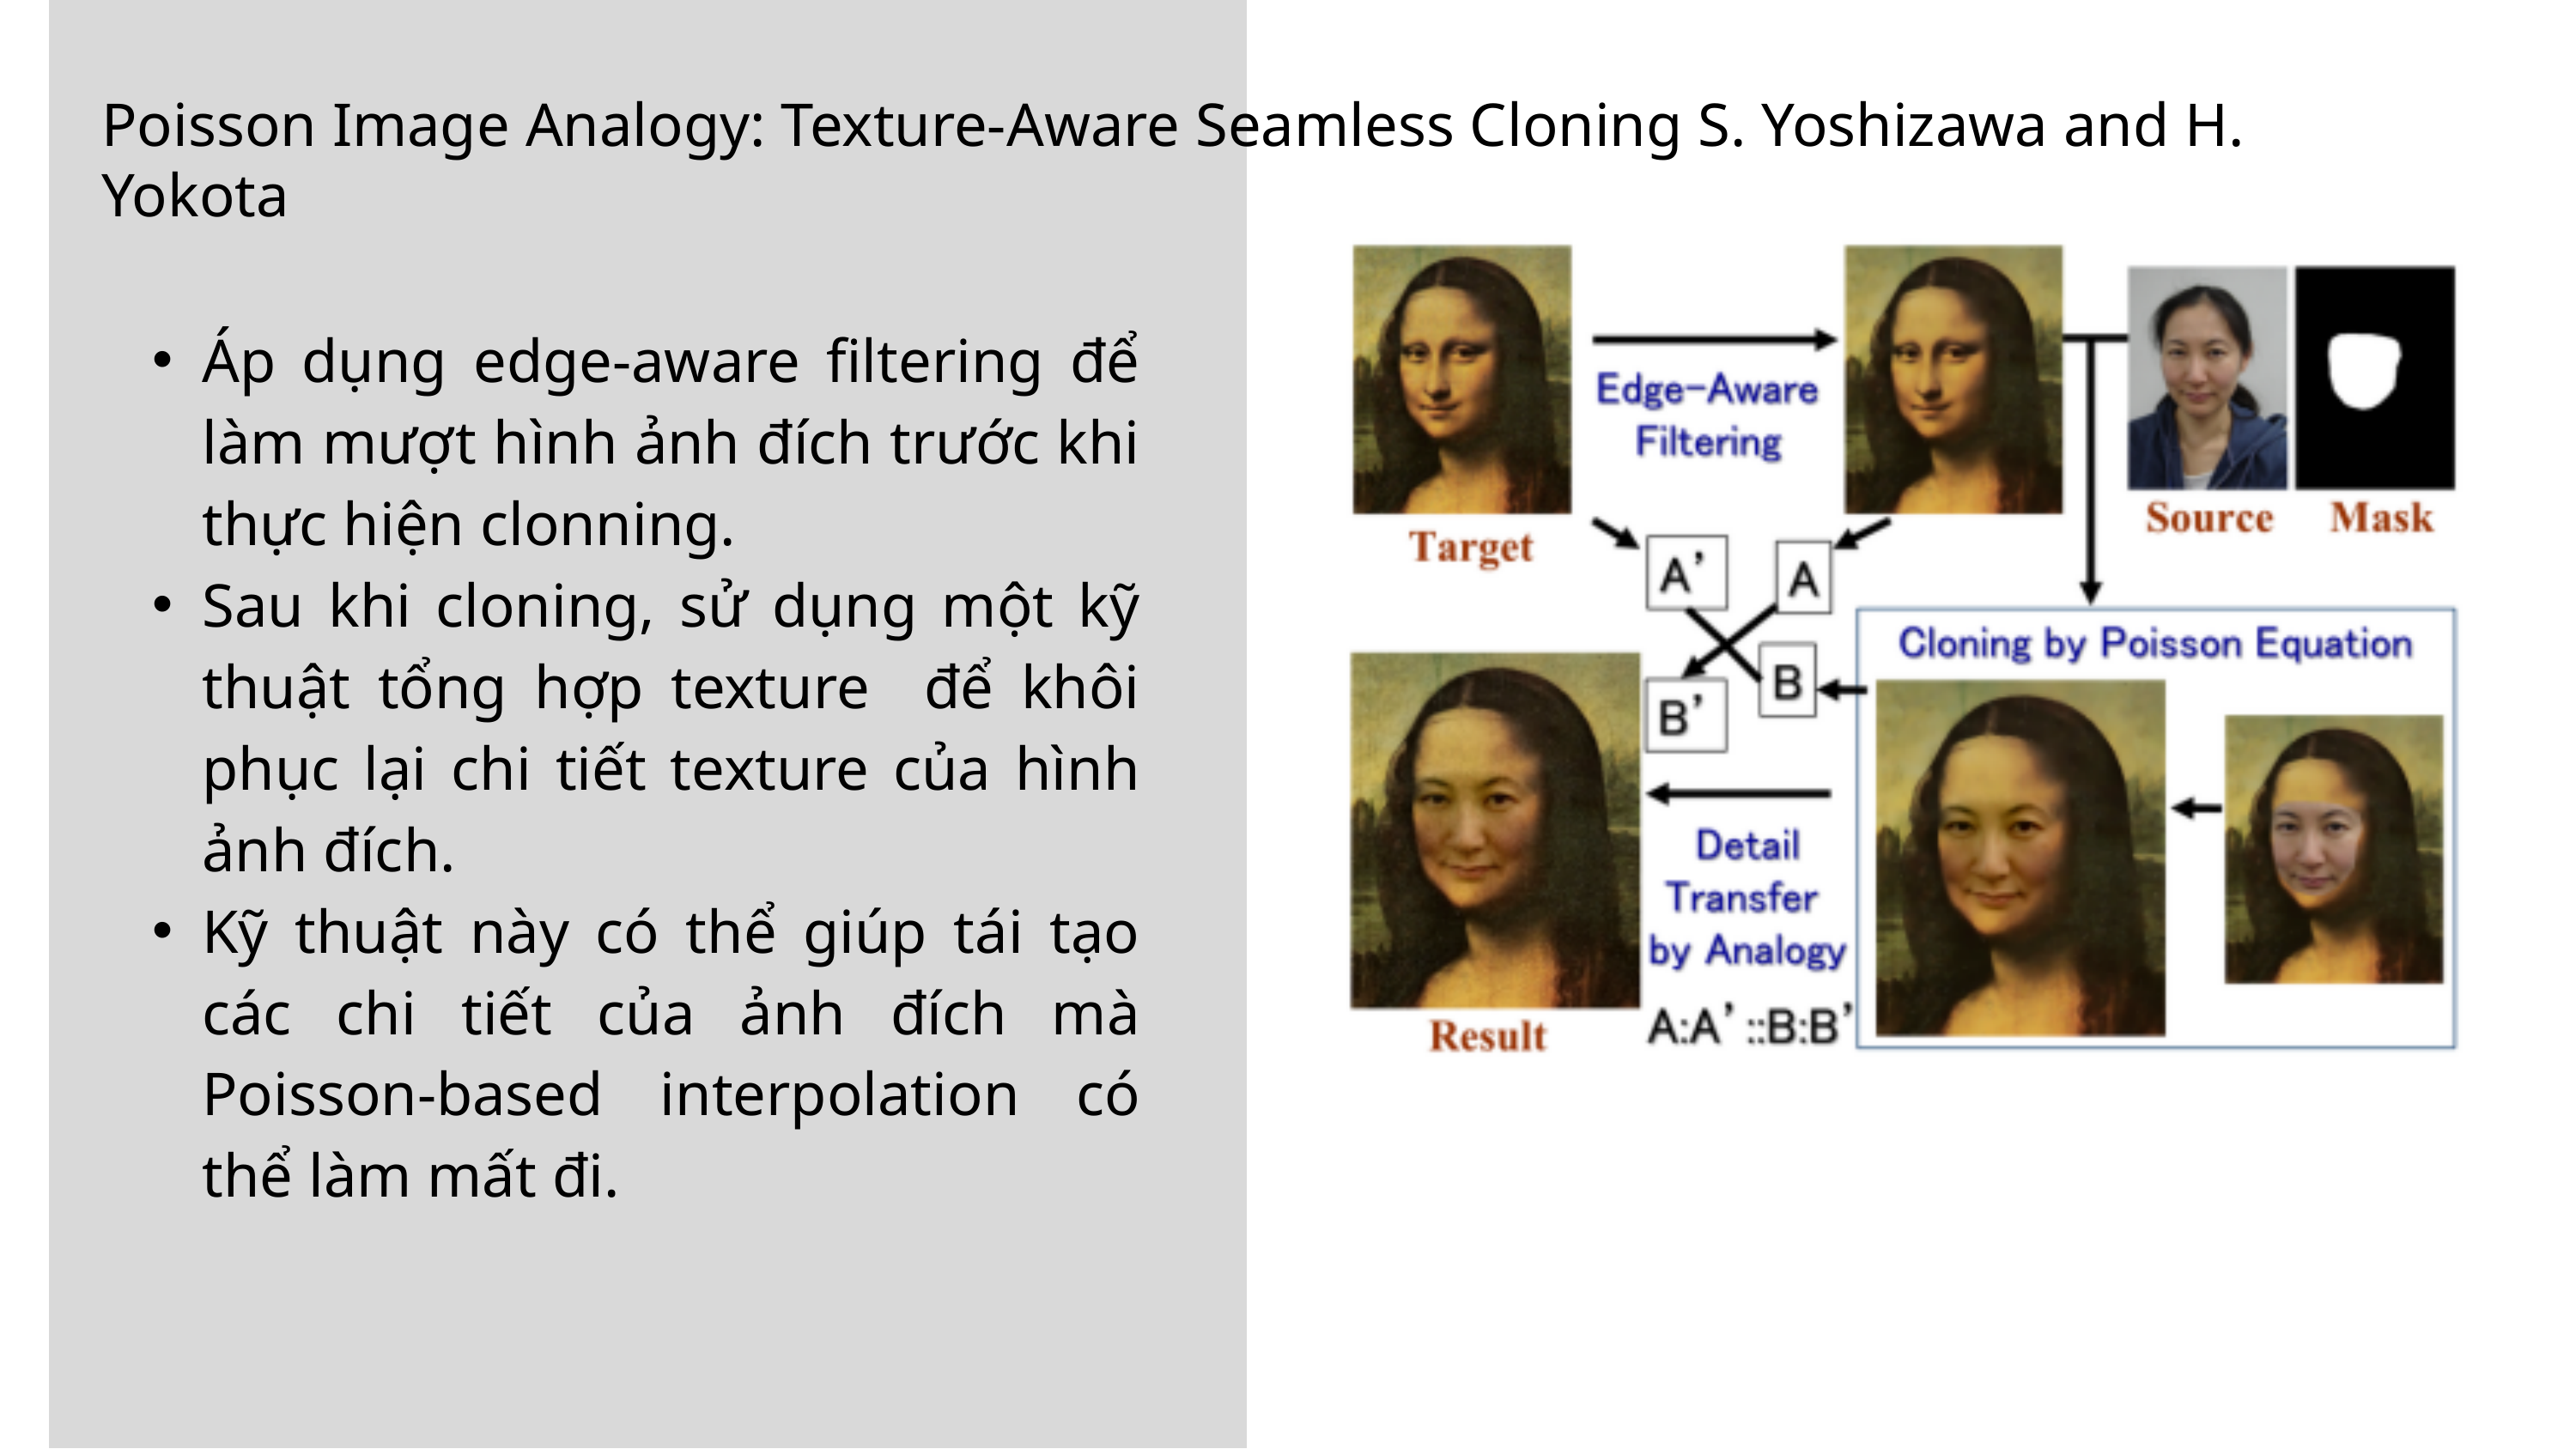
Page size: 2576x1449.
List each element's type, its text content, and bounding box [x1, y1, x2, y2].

text_box Poisson Image Analogy: Texture-Aware Seamless Cloning S. Yoshizawa and H. Yokota [1250, 87, 2401, 229]
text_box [48, 0, 1248, 1449]
text_box [1313, 202, 2533, 1109]
